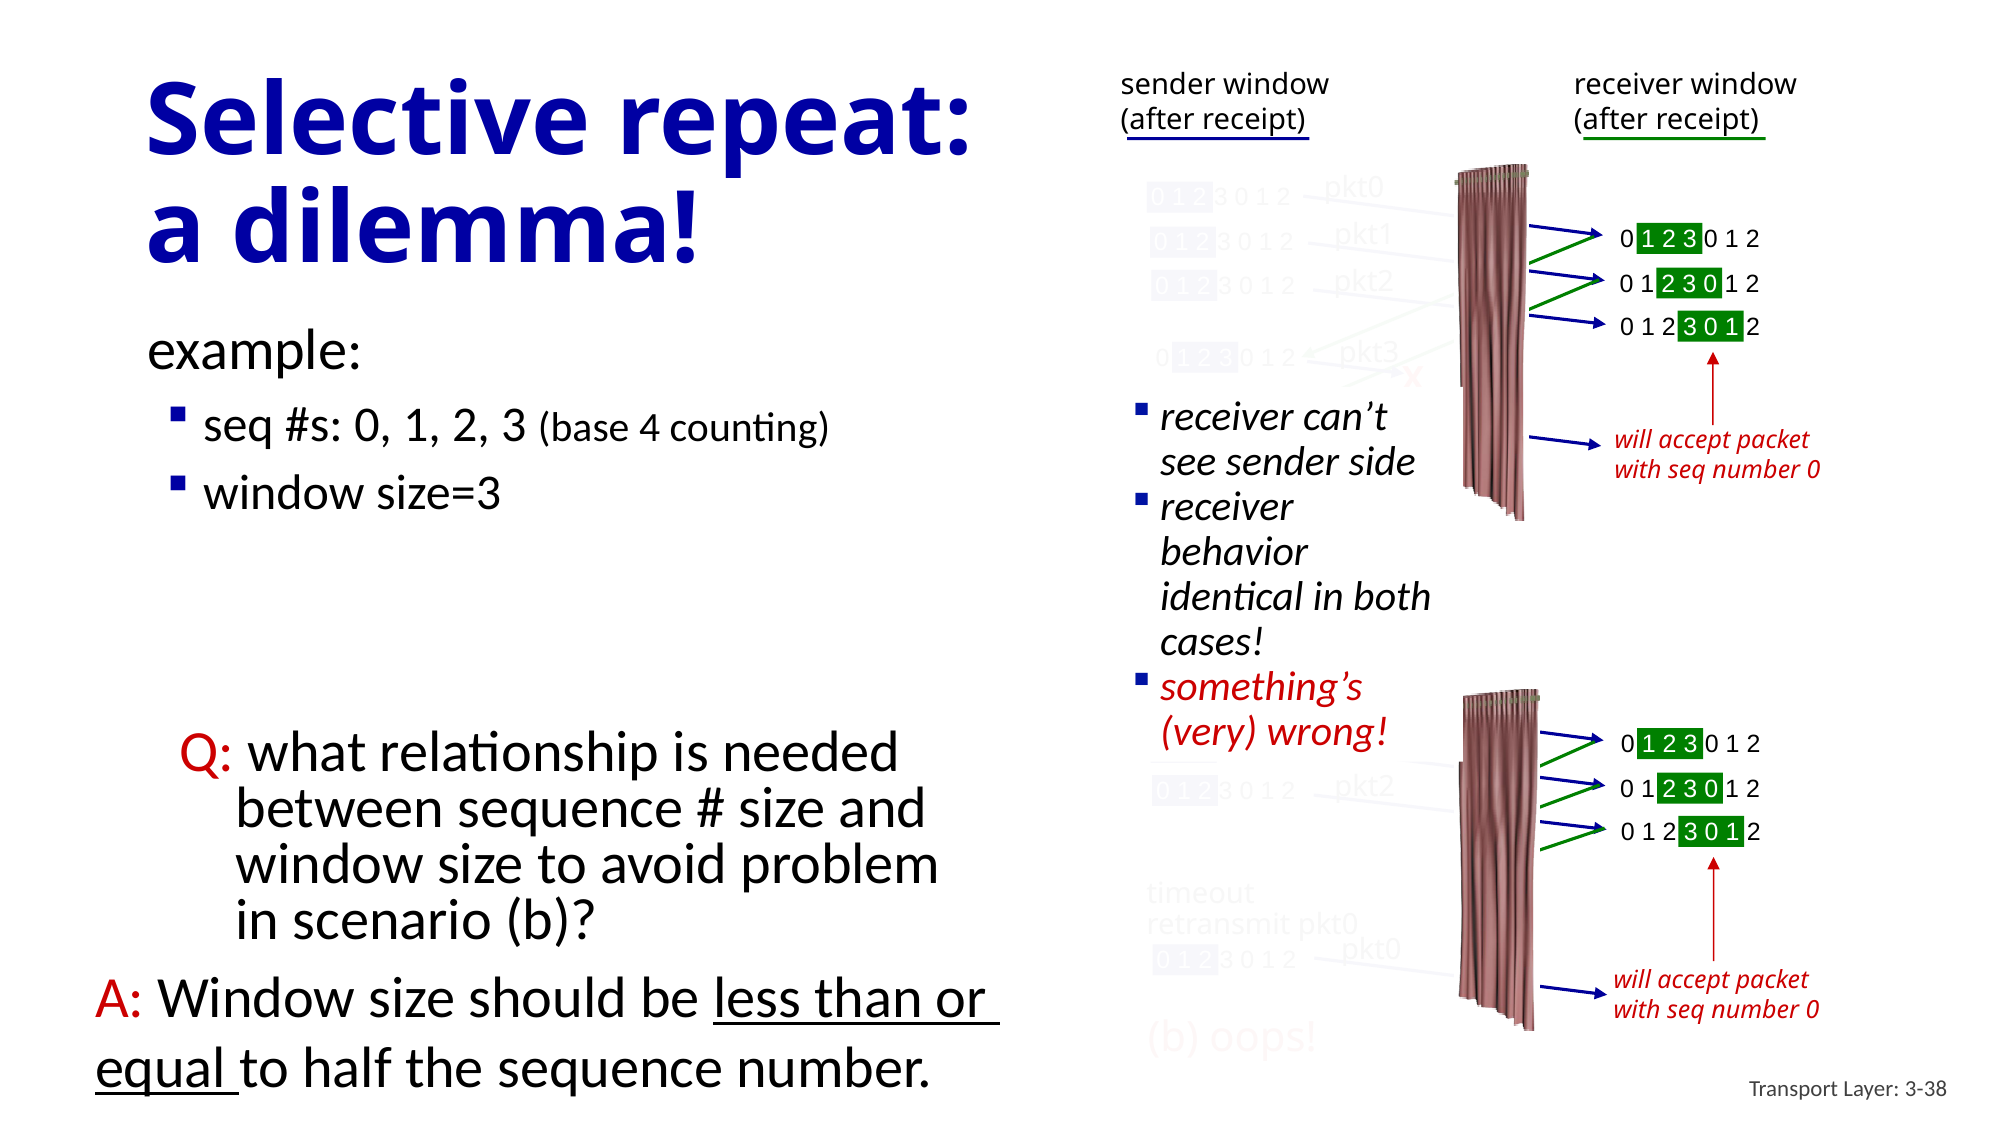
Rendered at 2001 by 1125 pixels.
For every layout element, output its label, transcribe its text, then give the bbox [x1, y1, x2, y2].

text_box Q: what relationship is needed between sequence # size and window size to avoid problem in scenario (b)? [164, 647, 992, 952]
slide_number Transport Layer: 3-38 [1512, 1056, 1963, 1117]
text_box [1113, 57, 1837, 492]
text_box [1084, 160, 1540, 1074]
text_box A: Window size should be less than or equal to half the sequence number. [80, 952, 1016, 1107]
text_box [1540, 666, 1836, 1032]
text_box example: seq #s: 0, 1, 2, 3 (base 4 counting) window size=3 [130, 311, 1036, 530]
title Selective repeat: a dilemma! [130, 66, 1113, 286]
